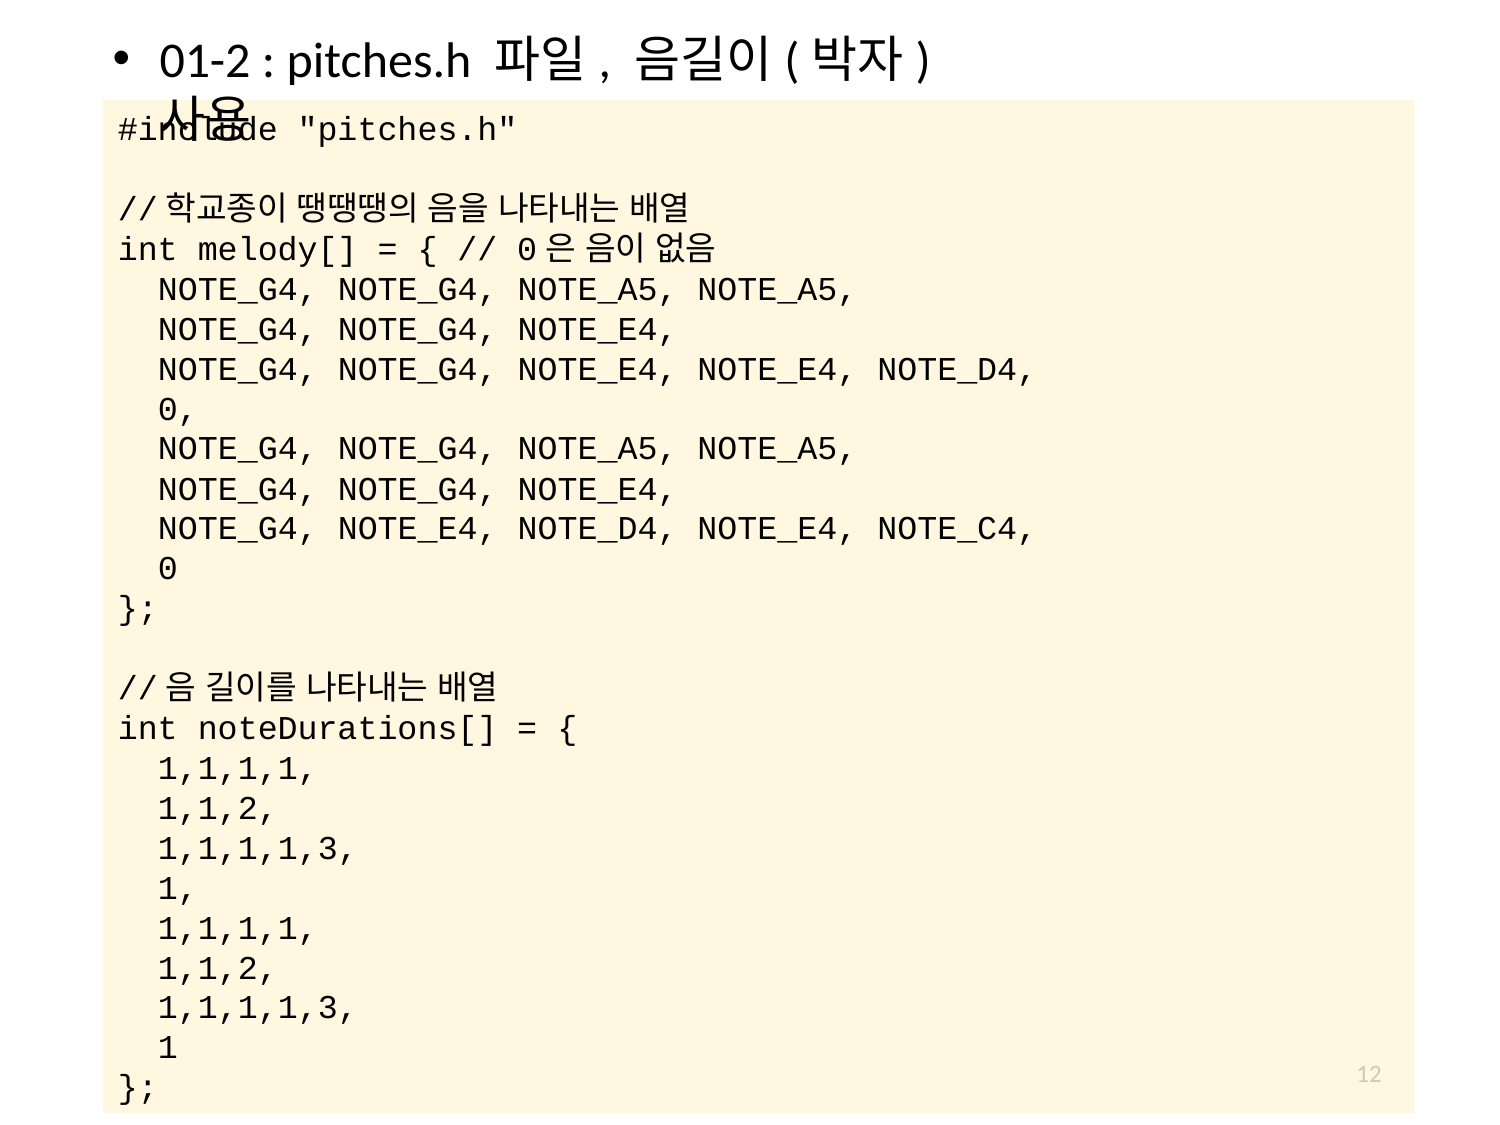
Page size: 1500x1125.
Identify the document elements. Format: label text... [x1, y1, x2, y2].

text_box #include "pitches.h" //학교종이 땡땡땡의 음을 나타내는 배열 int melody[] = { // 0은 음이 없음 NOTE_G4, NOTE_G4, NOTE_A5, NOTE_A5, NOTE_G4, NOTE_G4, NOTE_E4, NOTE_G4, NOTE_G4, NOTE_E4, NOTE_E4, NOTE_D4, 0, NOTE_G4, NOTE_G4, NOTE_A5, NOTE_A5, NOTE_G4, NOTE_G4, NOTE_E4, NOTE_G4, NOTE_E4, NOTE_D4, NOTE_E4, NOTE_C4, 0 }; //음 길이를 나타내는 배열 int noteDurations[] = { 1,1,1,1, 1,1,2, 1,1,1,1,3, 1, 1,1,1,1, 1,1,2, 1,1,1,1,3, 1 }; [103, 100, 1415, 1113]
text_box 01-2 : pitches.h 파일, 음길이(박자) 사용 [97, 20, 1060, 155]
